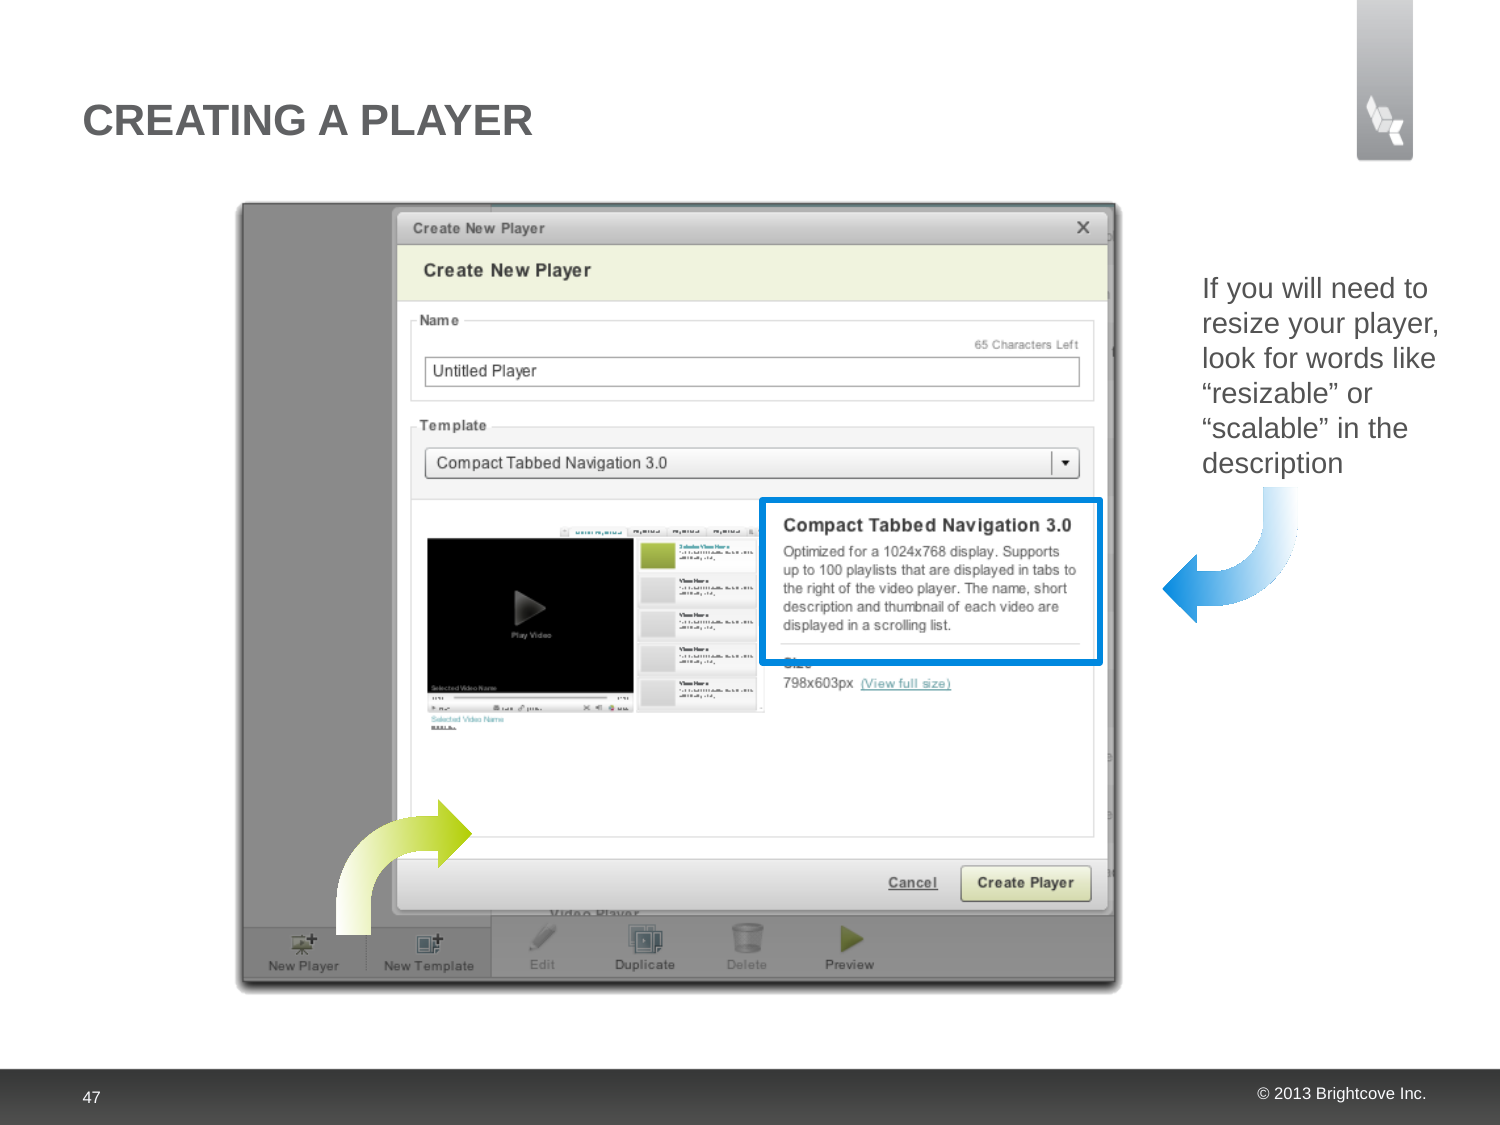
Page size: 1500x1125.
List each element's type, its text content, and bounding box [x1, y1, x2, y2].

text_box If you will need to resize your player, look for words like “resizable” or “scalable” in the description [1362, 262, 1475, 487]
picture [0, 0, 1500, 1125]
title Creating a Player [66, 34, 1322, 193]
slide_number 47 [51, 1066, 110, 1125]
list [0, 194, 1358, 1002]
